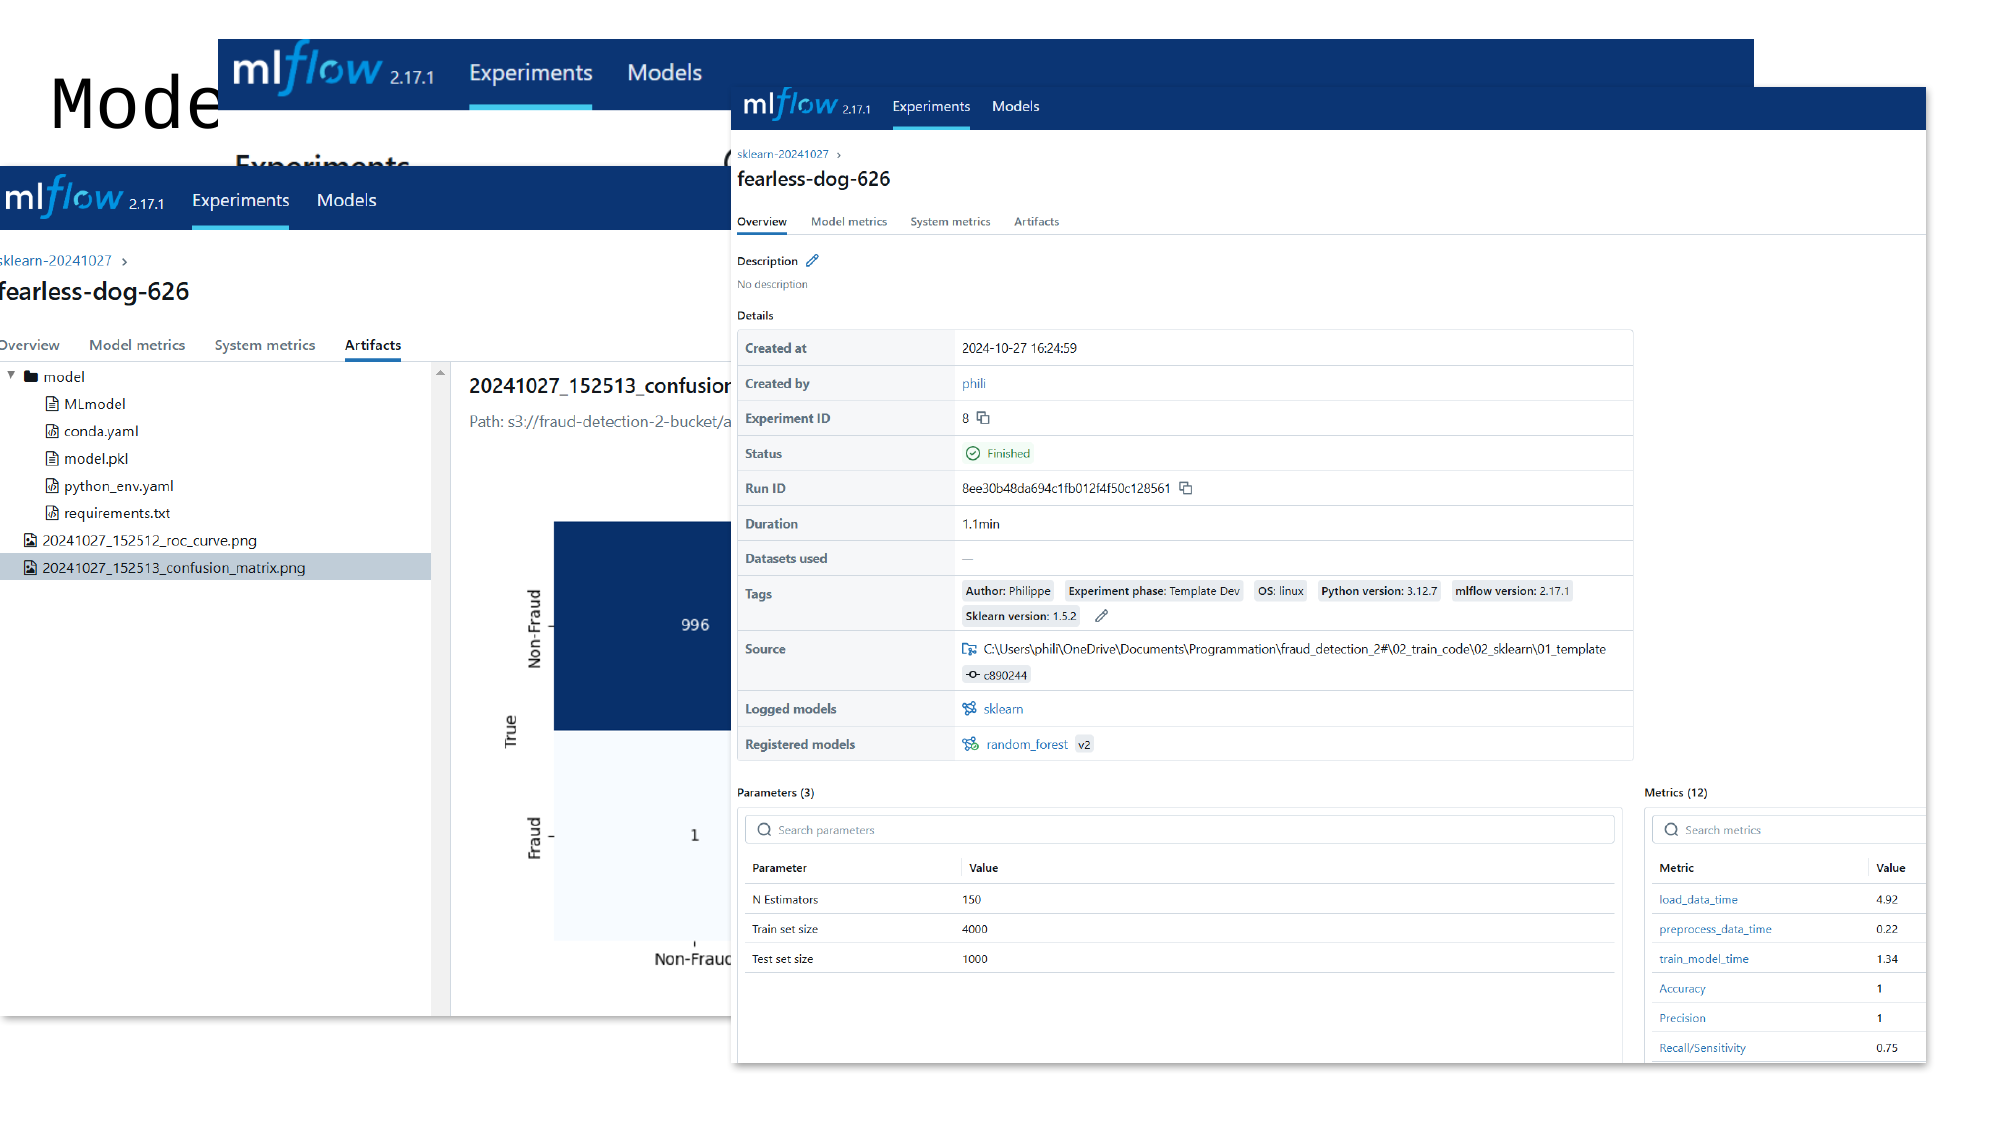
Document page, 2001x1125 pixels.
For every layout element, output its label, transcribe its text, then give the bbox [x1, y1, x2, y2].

picture [0, 39, 1926, 1063]
title Model Training [35, 22, 1965, 187]
